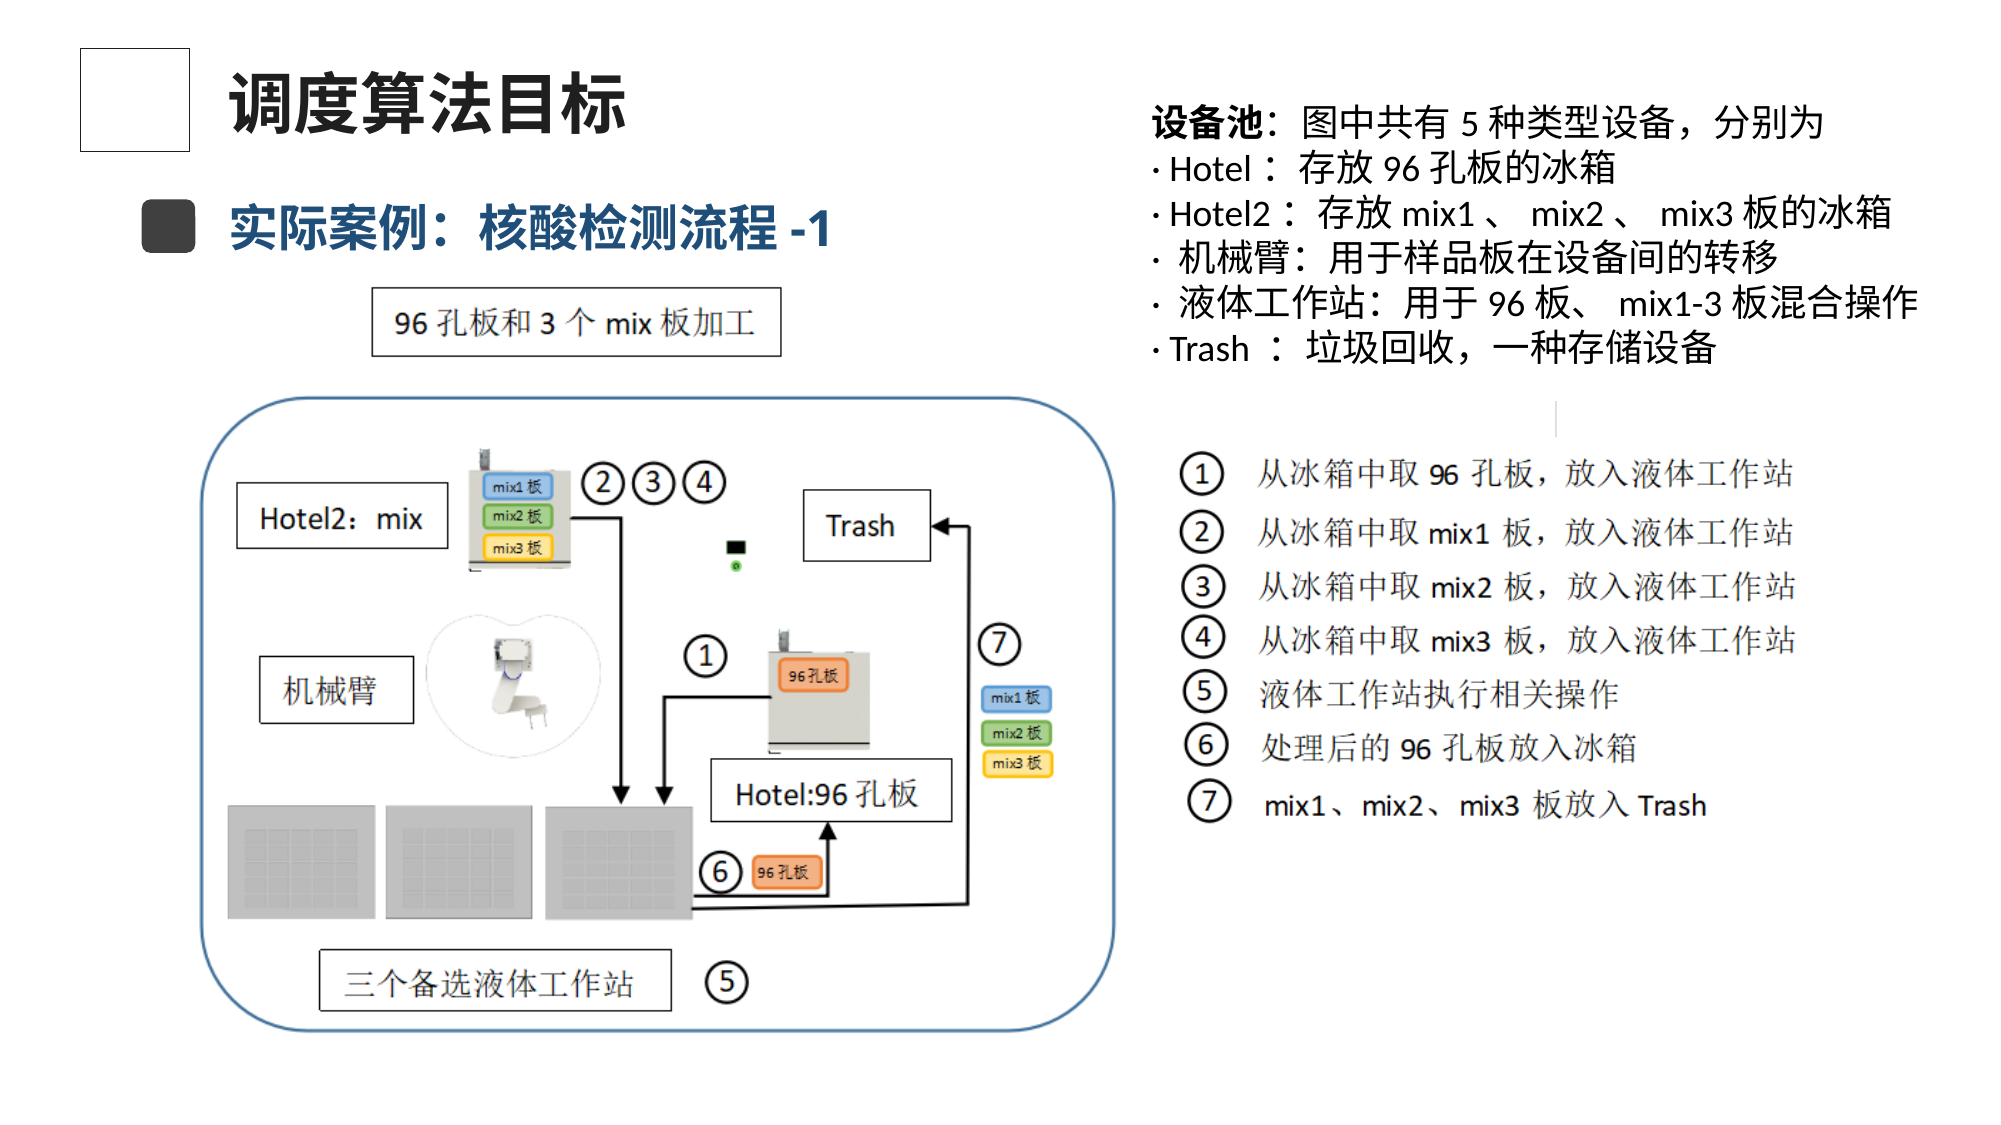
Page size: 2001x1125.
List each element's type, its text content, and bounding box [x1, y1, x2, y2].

text_box 实际案例：核酸检测流程-1 [208, 185, 1136, 266]
picture [1170, 401, 1832, 886]
text_box 设备池：图中共有5种类型设备，分别为 · Hotel：存放96孔板的冰箱 · Hotel2：存放mix1、mix2、mix3板的冰箱 · 机械臂：用于样品板在设备间的转移 · 液体工作站：用于96板、mix1-3板混合操作 · Trash ：垃圾回收，一种存储设备 [1136, 91, 1940, 402]
text_box [141, 199, 196, 253]
picture [171, 266, 1125, 1063]
text_box 调度算法目标 [207, 43, 1486, 152]
text_box [80, 48, 190, 152]
